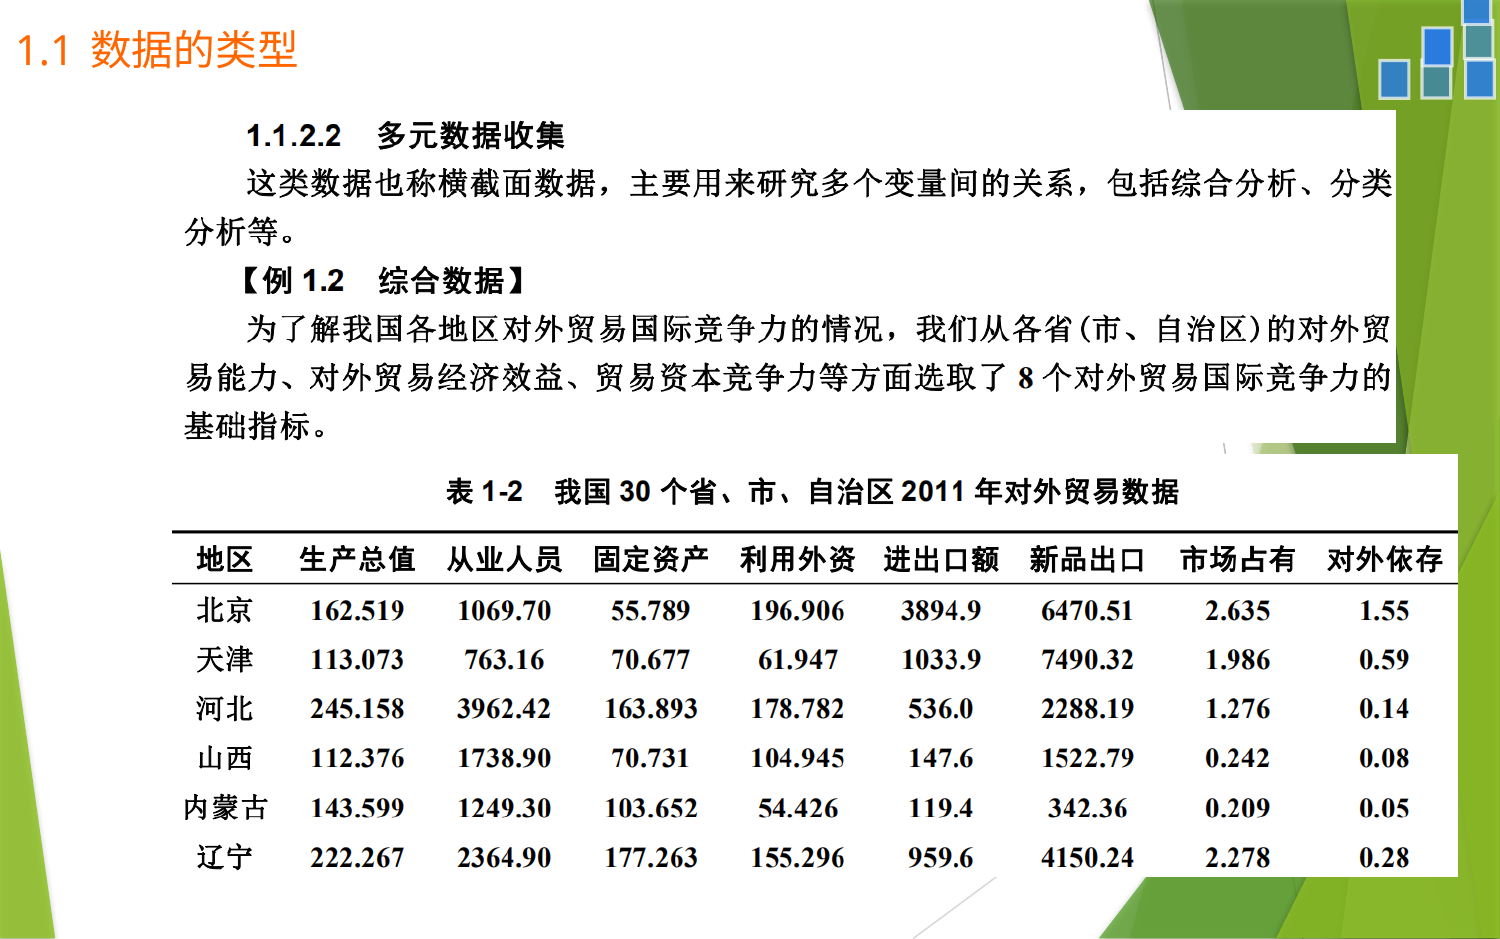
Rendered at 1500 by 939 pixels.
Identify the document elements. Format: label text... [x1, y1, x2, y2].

picture [179, 109, 1396, 444]
picture [172, 454, 1458, 878]
title 1.1 数据的类型 [0, 16, 618, 82]
